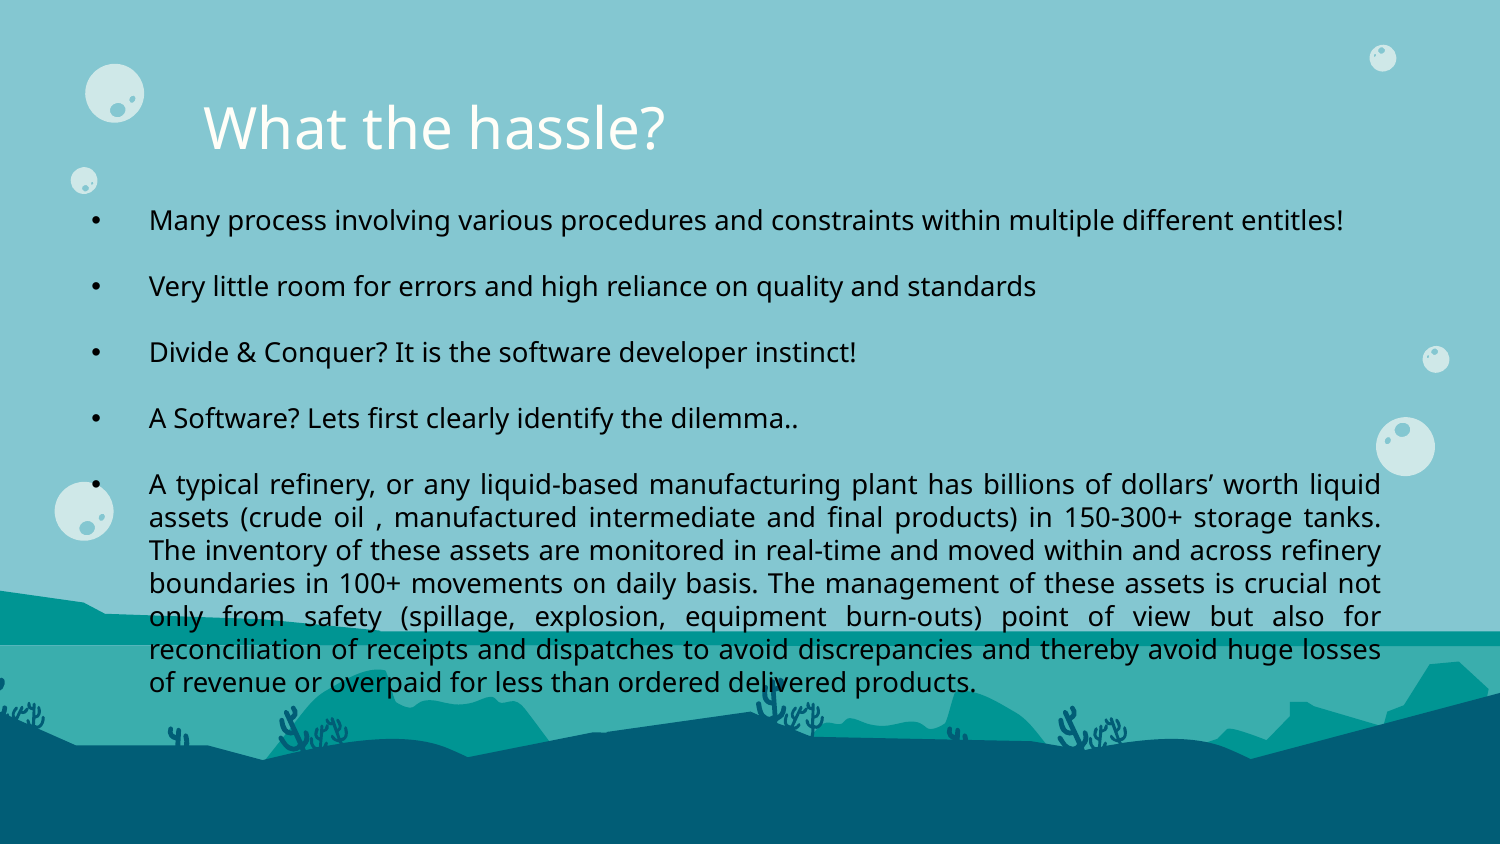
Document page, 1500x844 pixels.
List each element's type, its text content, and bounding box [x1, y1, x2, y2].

text_box What the hassle? [189, 83, 836, 182]
text_box Many process involving various procedures and constraints within multiple different entitles! Very little room for errors and high reliance on quality and standards Divide & Conquer? It is the software developer instinct! A Software? Lets first clearly identify the dilemma.. A typical refinery, or any liquid-based manufacturing plant has billions of dollars’ worth liquid assets (crude oil , manufactured intermediate and final products) in 150-300+ storage tanks. The inventory of these assets are monitored in real-time and moved within and across refinery boundaries in 100+ movements on daily basis. The management of these assets is crucial not only from safety (spillage, explosion, equipment burn-outs) point of view but also for reconciliation of receipts and dispatches to avoid discrepancies and thereby avoid huge losses of revenue or overpaid for less than ordered delivered products. [76, 196, 1397, 712]
